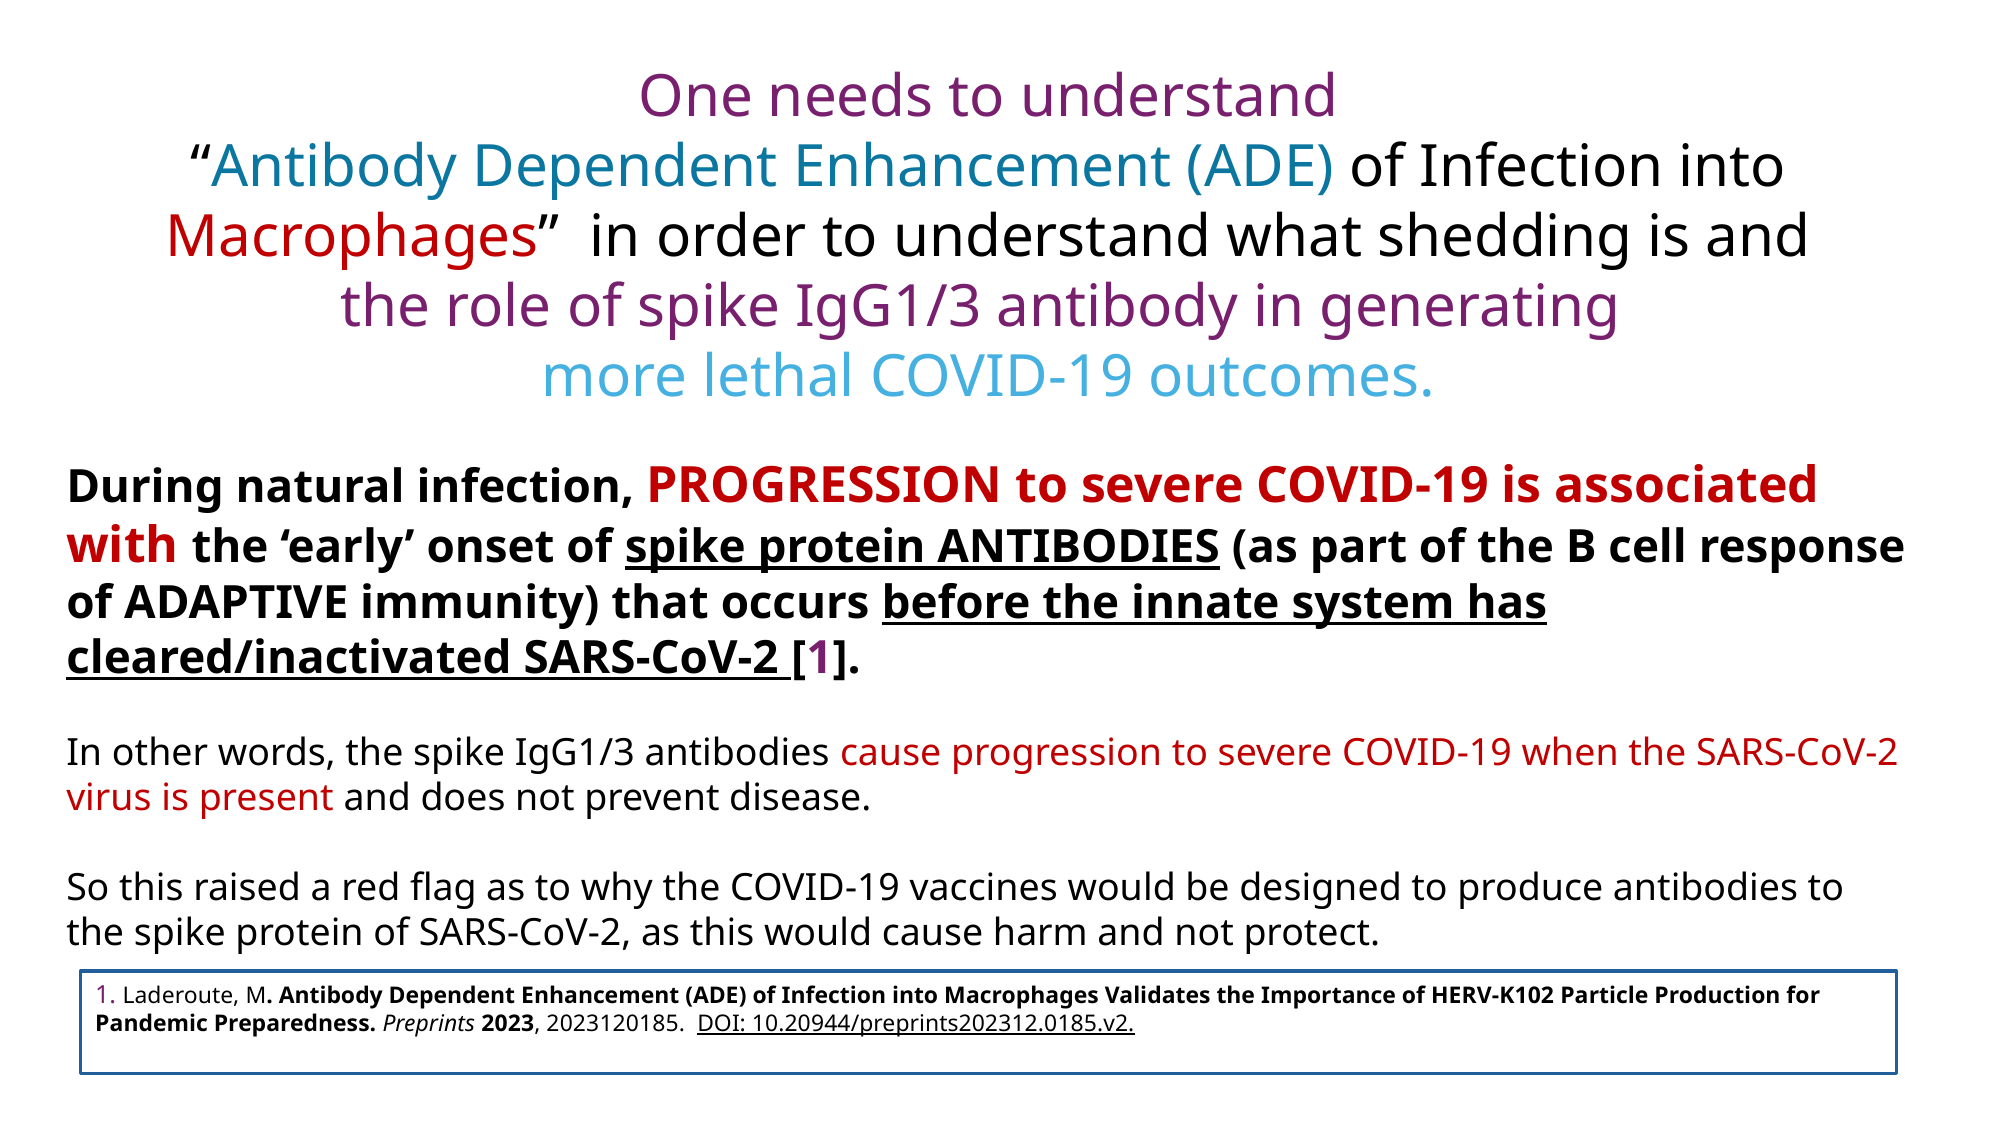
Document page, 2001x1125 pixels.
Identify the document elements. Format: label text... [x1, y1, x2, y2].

text_box One needs to understand “Antibody Dependent Enhancement (ADE) of Infection into Macrophages” in order to understand what shedding is and the role of spike IgG1/3 antibody in generating more lethal COVID-19 outcomes. During natural infection, PROGRESSION to severe COVID-19 is associated with the ‘early’ onset of spike protein ANTIBODIES (as part of the B cell response of ADAPTIVE immunity) that occurs before the innate system has cleared/inactivated SARS-CoV-2 [1]. In other words, the spike IgG1/3 antibodies cause progression to severe COVID-19 when the SARS-CoV-2 virus is present and does not prevent disease. So this raised a red flag as to why the COVID-19 vaccines would be designed to produce antibodies to the spike protein of SARS-CoV-2, as this would cause harm and not protect. [51, 50, 1925, 1125]
text_box 1. Laderoute, M. Antibody Dependent Enhancement (ADE) of Infection into Macrophages Validates the Importance of HERV-K102 Particle Production for Pandemic Preparedness. Preprints 2023, 2023120185. DOI: 10.20944/preprints202312.0185.v2. [80, 971, 1897, 1074]
